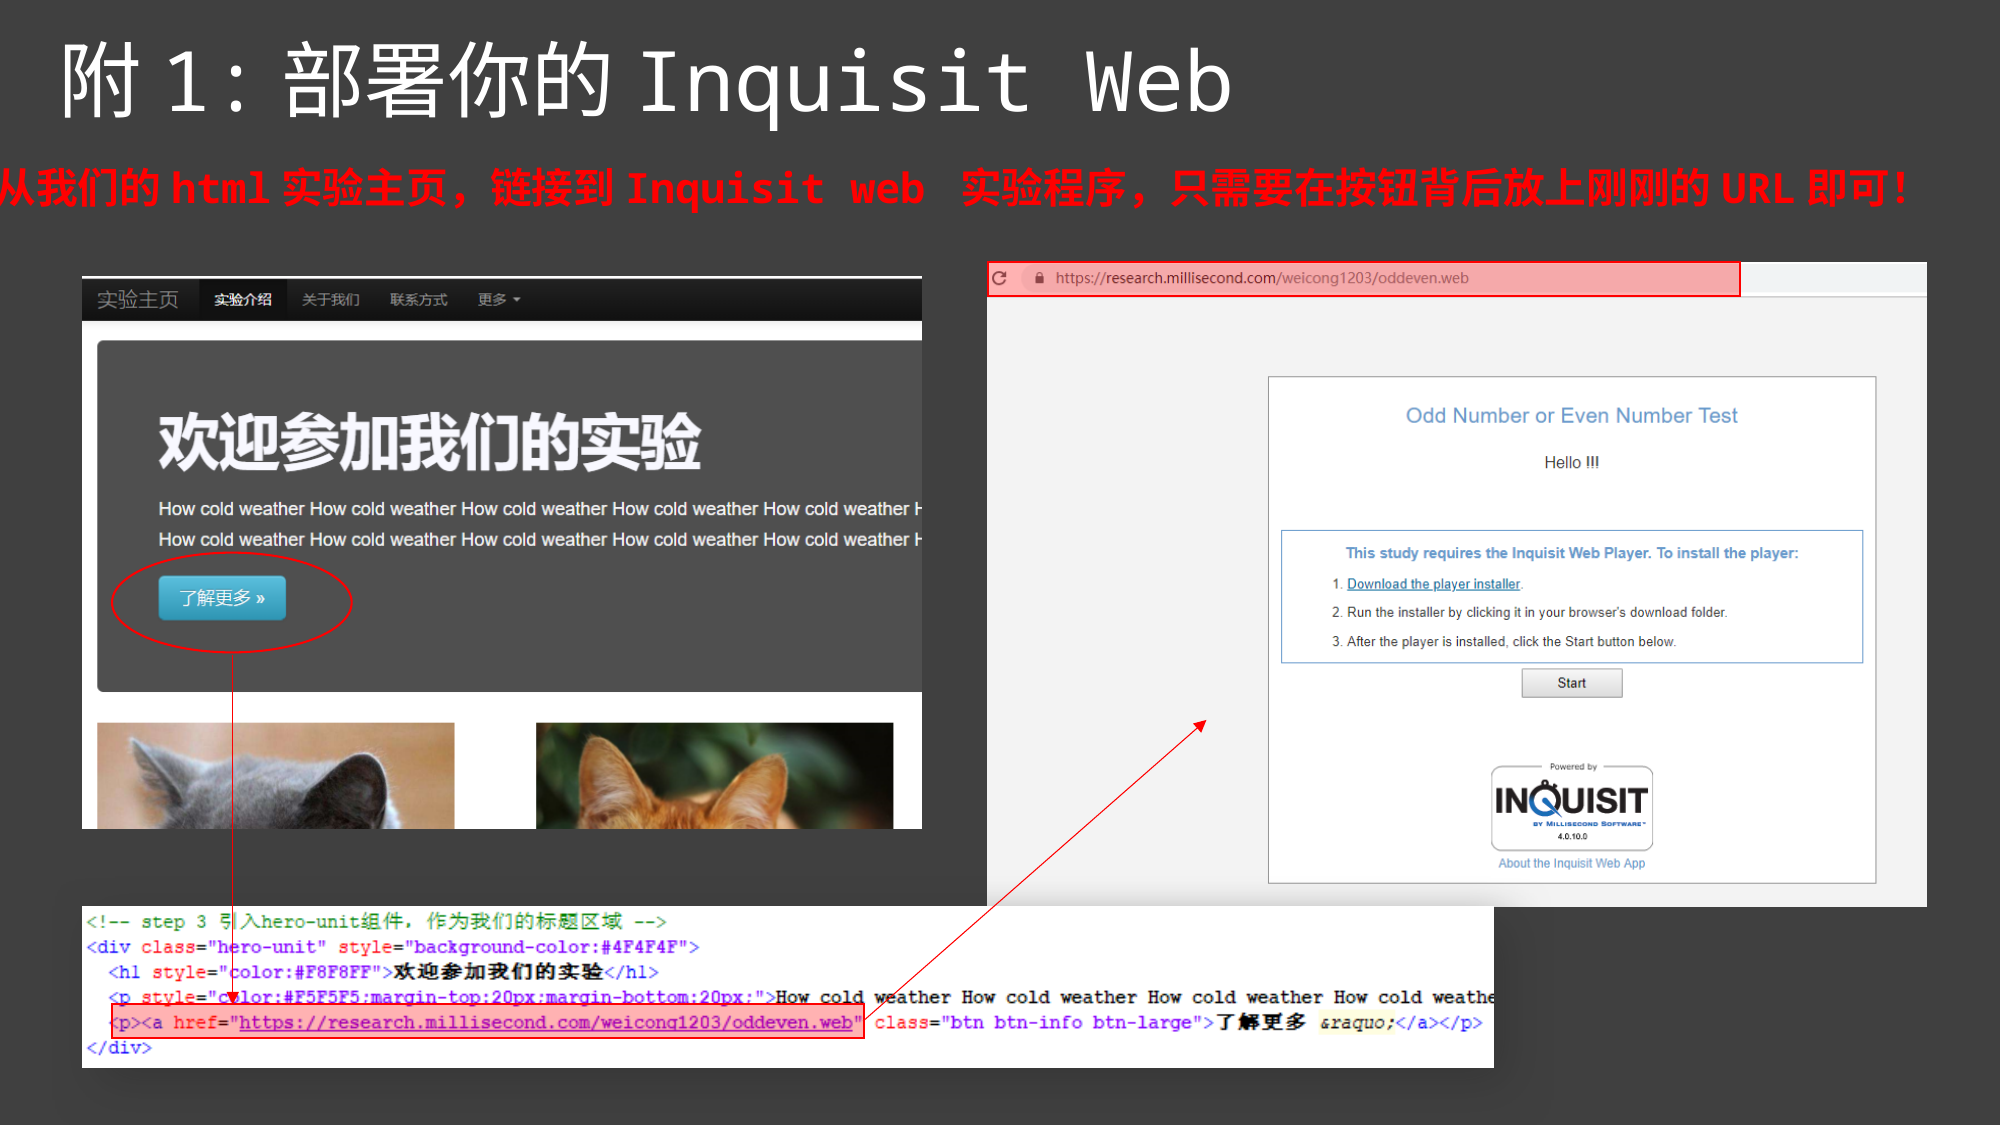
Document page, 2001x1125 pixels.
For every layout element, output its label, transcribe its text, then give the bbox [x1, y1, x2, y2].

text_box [863, 719, 1207, 1022]
picture [82, 276, 922, 829]
title 附1:部署你的Inquisit Web [43, 0, 1769, 154]
text_box 从我们的html实验主页，链接到Inquisit web 实验程序，只需要在按钮背后放上刚刚的URL即可！ [0, 154, 1947, 220]
picture [82, 906, 1494, 1068]
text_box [987, 262, 1927, 907]
